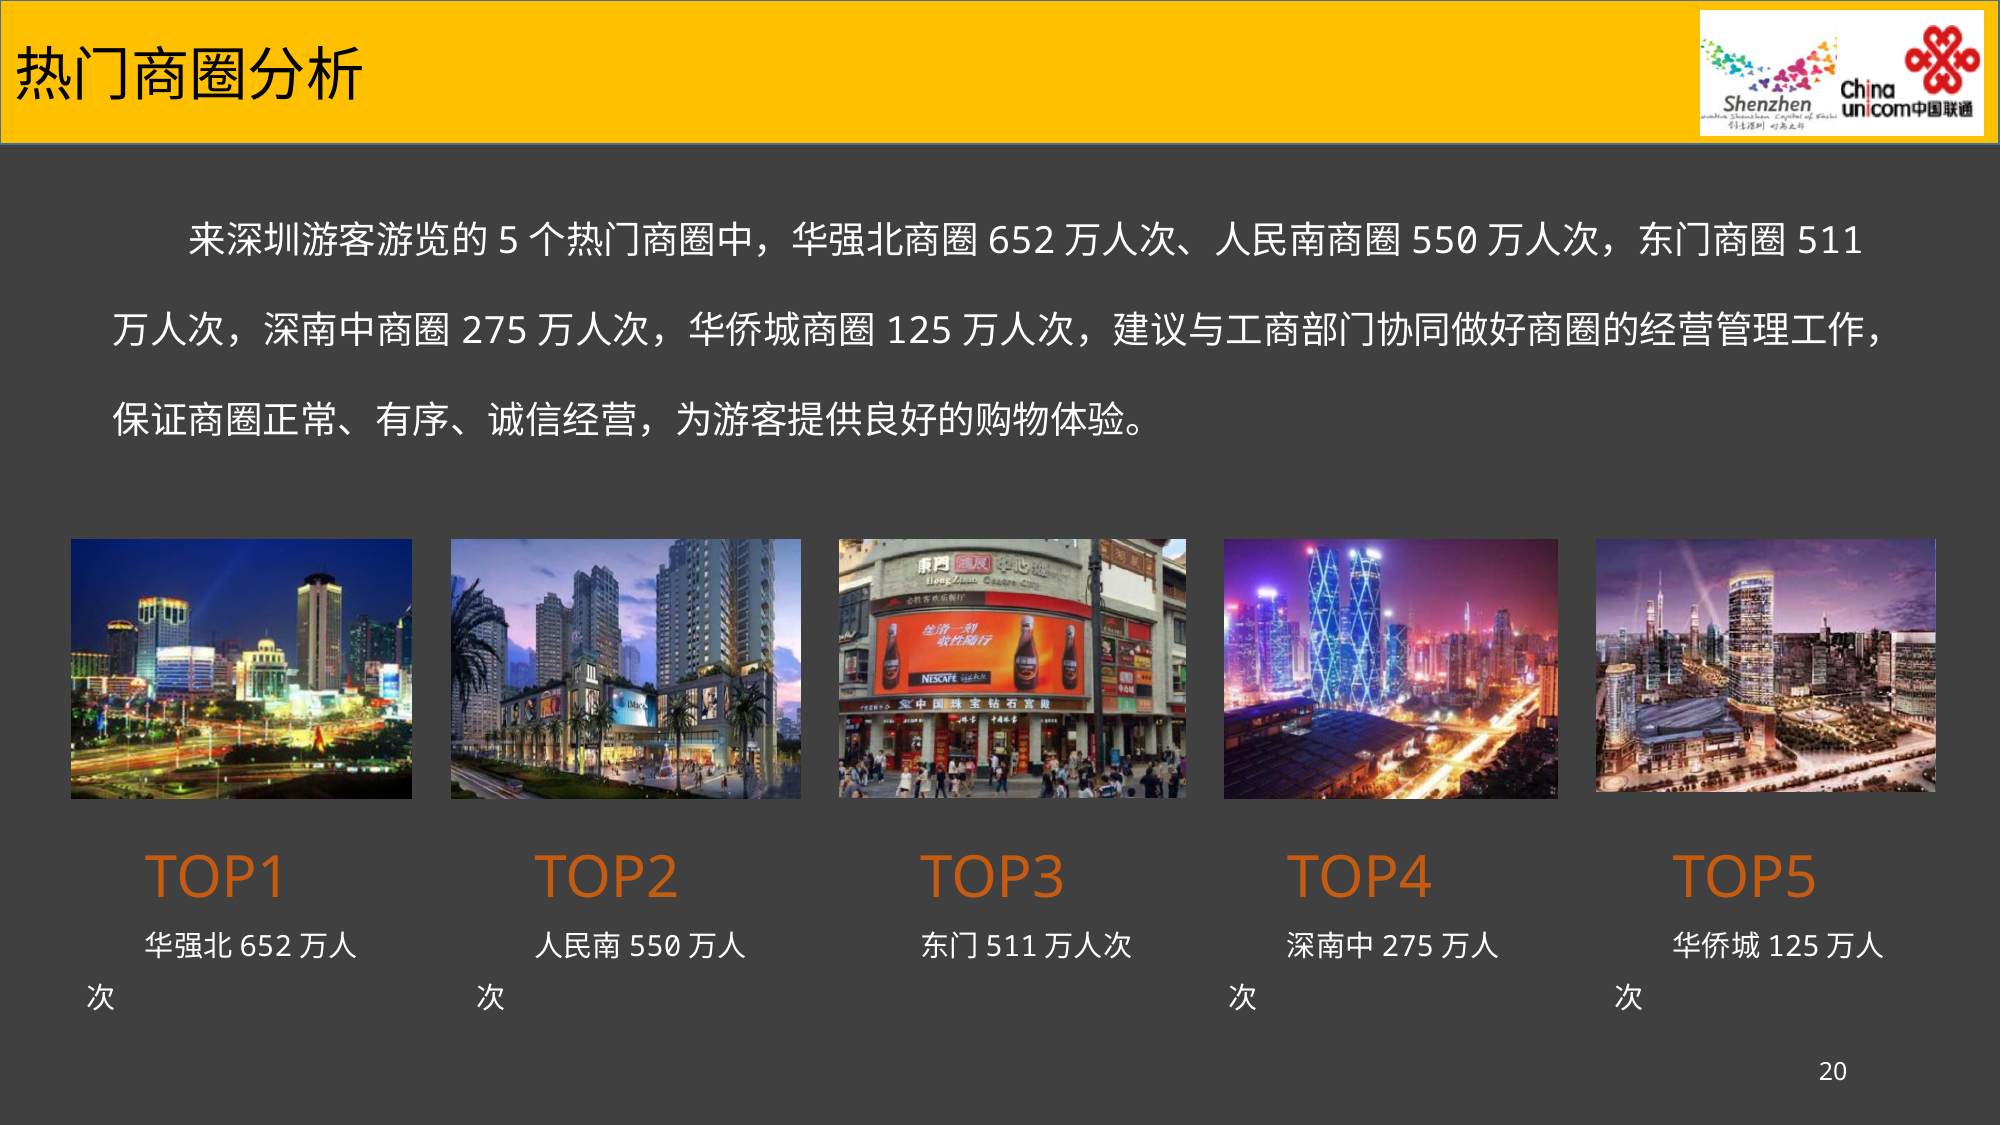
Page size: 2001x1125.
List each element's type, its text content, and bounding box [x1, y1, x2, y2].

text_box 热门商圈分析 [0, 0, 2000, 145]
text_box TOP2 人民南550万人次 [461, 799, 783, 1022]
picture [71, 539, 412, 799]
picture [1596, 539, 1936, 793]
picture [1224, 539, 1558, 799]
text_box TOP5 华侨城125万人次 [1599, 793, 1921, 1022]
text_box TOP1 华强北652万人次 [71, 799, 393, 1022]
picture [1700, 10, 1984, 136]
text_box TOP3 东门511万人次 [846, 757, 1194, 970]
slide_number 20 [1412, 1042, 1863, 1103]
text_box 来深圳游客游览的5个热门商圈中，华强北商圈652万人次、人民南商圈550万人次，东门商圈511万人次，深南中商圈275万人次，华侨城商圈125万人次，建议与工商部门协同做好商圈的经营管理工作，保证商圈正常、有序、诚信经营，为游客提供良好的购物体验。 [97, 123, 1881, 448]
text_box TOP4 深南中275万人次 [1213, 757, 1535, 1022]
picture [839, 539, 1186, 798]
picture [451, 539, 801, 799]
